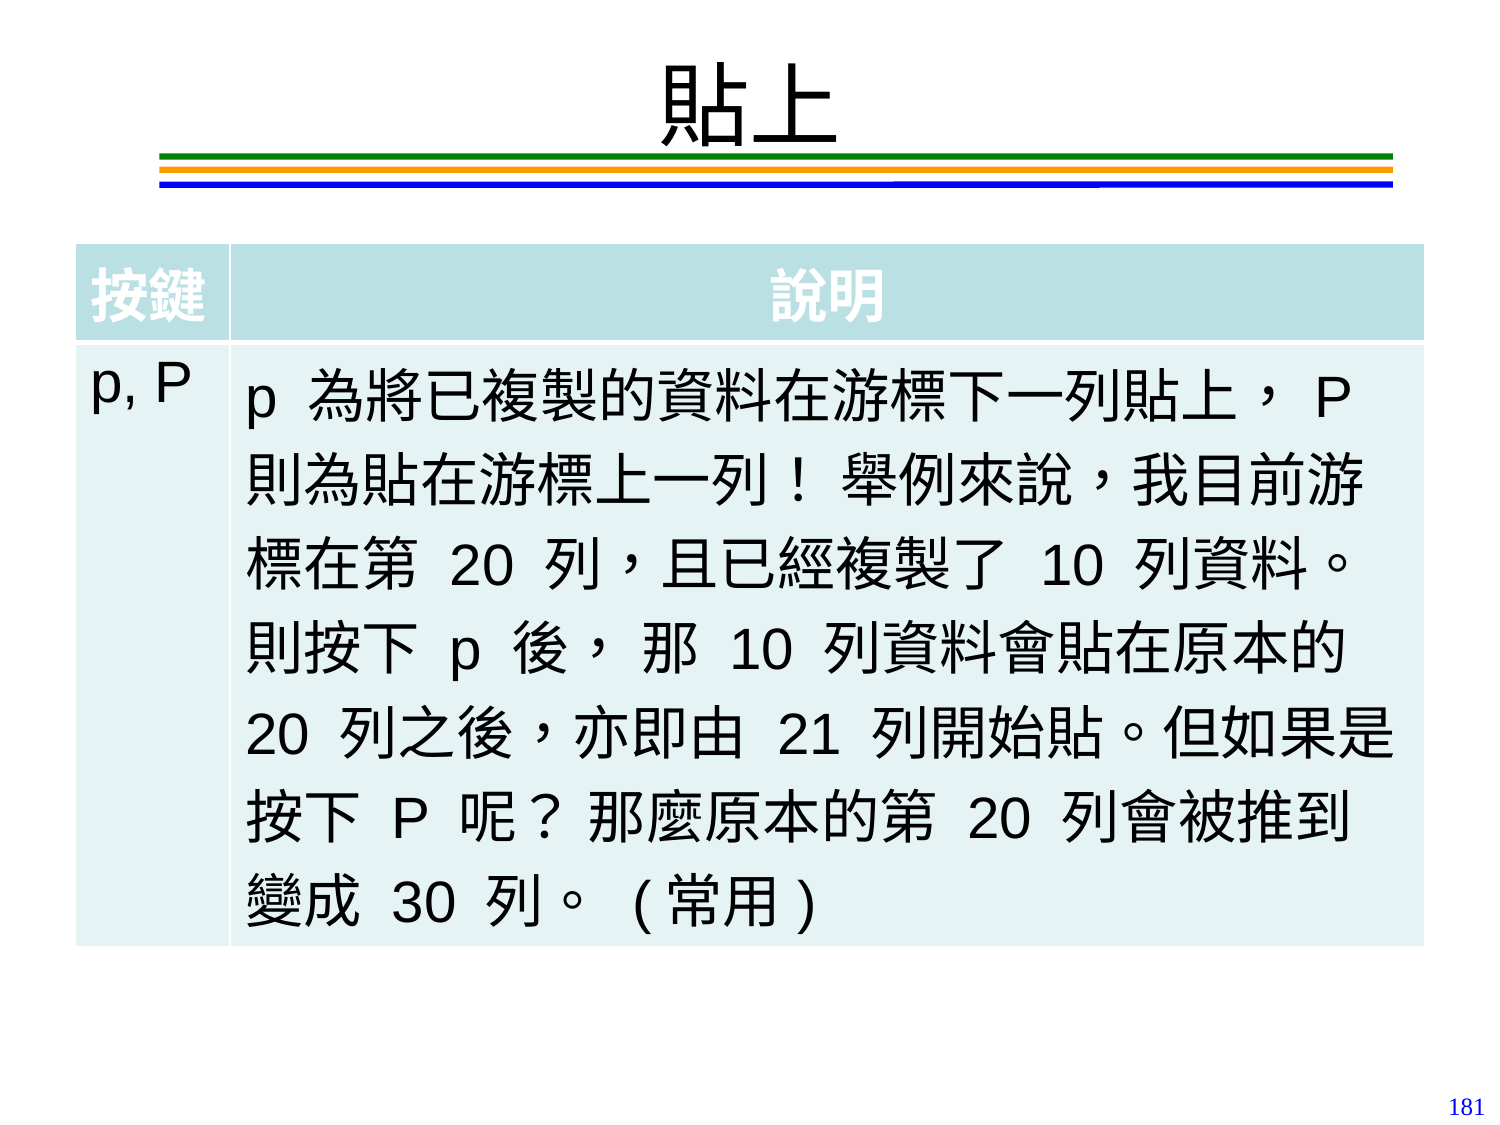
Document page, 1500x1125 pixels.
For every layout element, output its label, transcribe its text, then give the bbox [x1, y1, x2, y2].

table_header 說明 [231, 244, 1424, 340]
table_cell p 為將已複製的資料在游標下一列貼上，P 則為貼在游標上一列！ 舉例來說，我目前游標在第 20 列，且已經複製了 10 列資料。則按下 p 後， 那 10 列資料會貼在原本的 20 列之後，亦即由 21 列開始貼。但如果是按下 P 呢？ 那麼原本的第 20 列會被推到變成 30 列。 (常用) [231, 345, 1424, 946]
table_cell p, P [76, 345, 229, 946]
table_header 按鍵 [76, 244, 229, 340]
slide_number 181 [1150, 1082, 1500, 1119]
title 貼上 [75, 45, 1425, 161]
